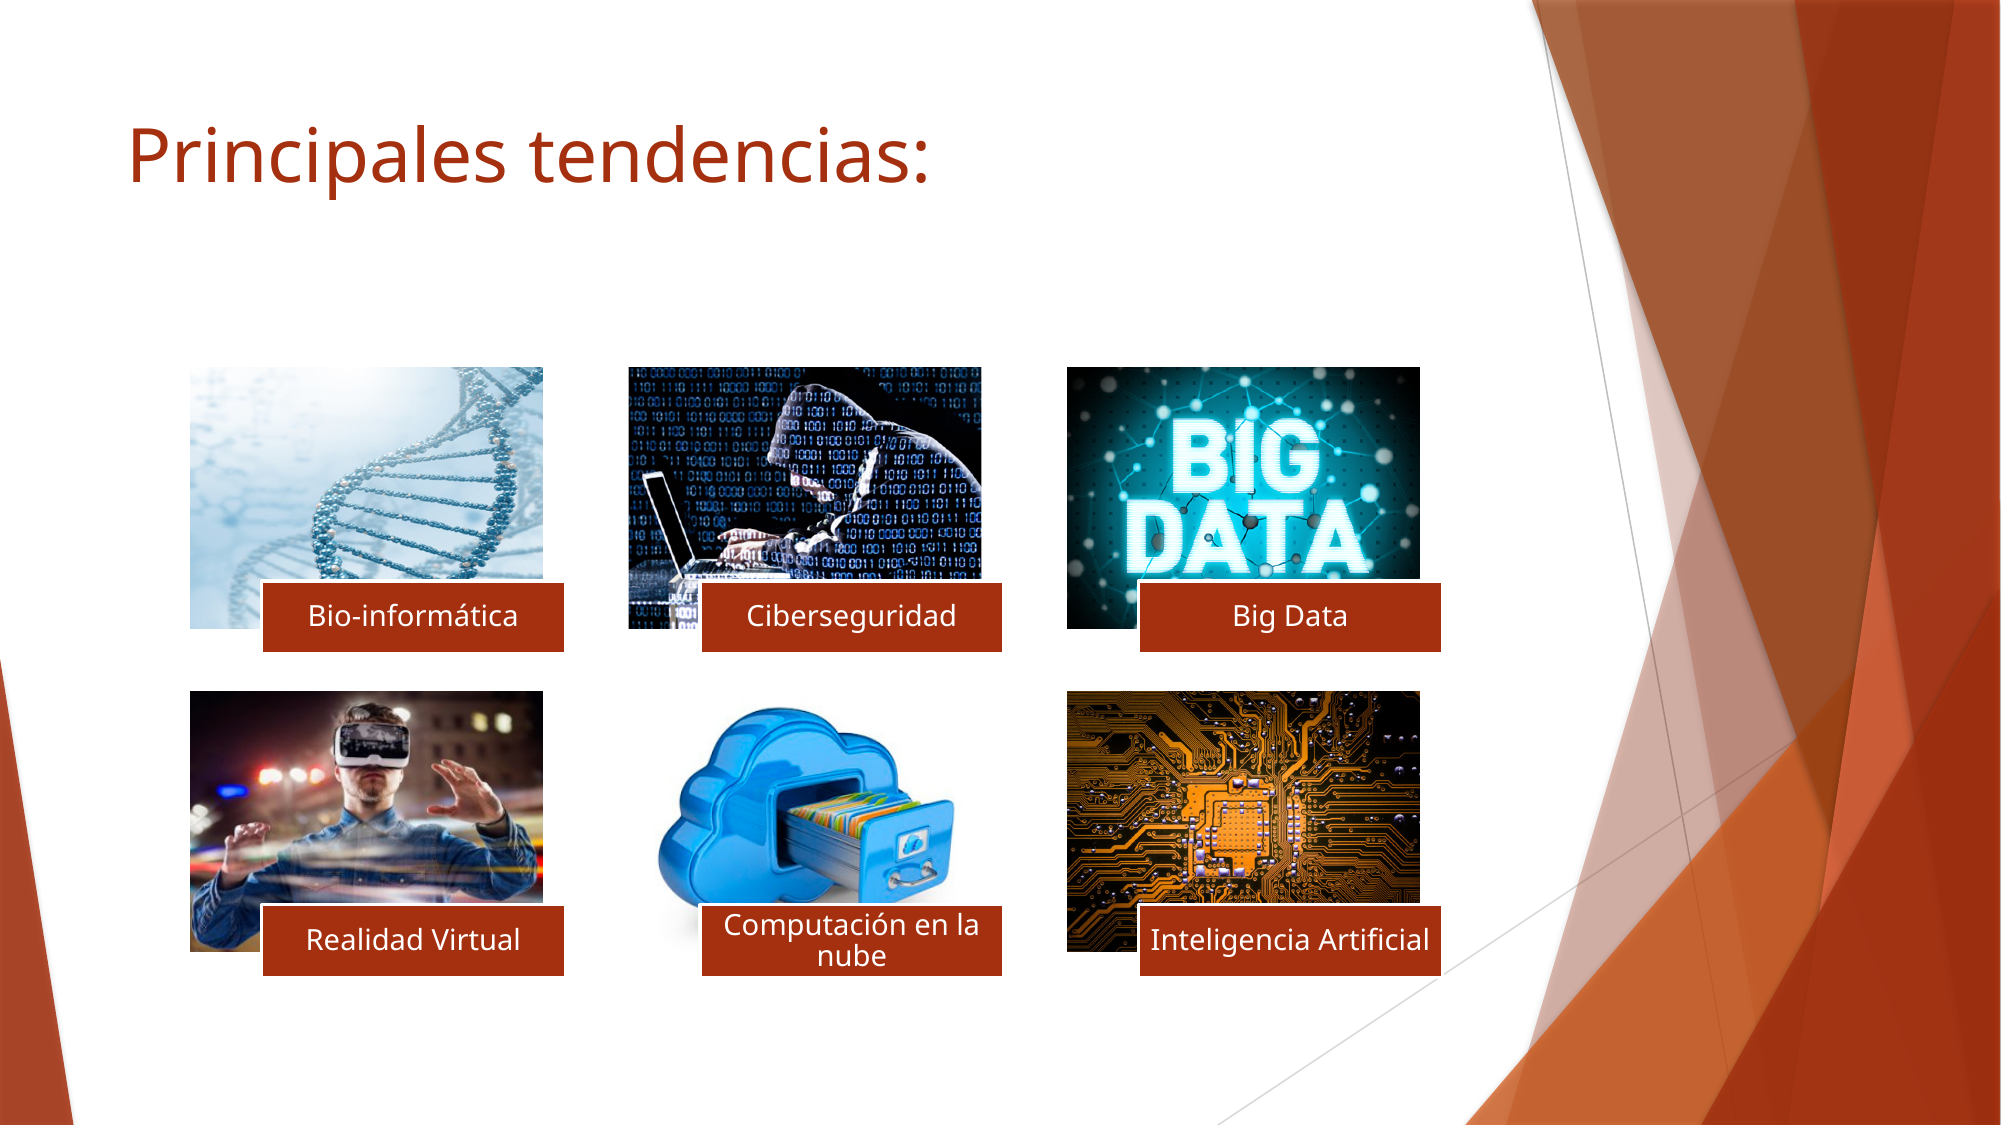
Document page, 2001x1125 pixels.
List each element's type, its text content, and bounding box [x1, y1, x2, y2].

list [110, 353, 1522, 992]
title Principales tendencias: [111, 99, 1522, 317]
